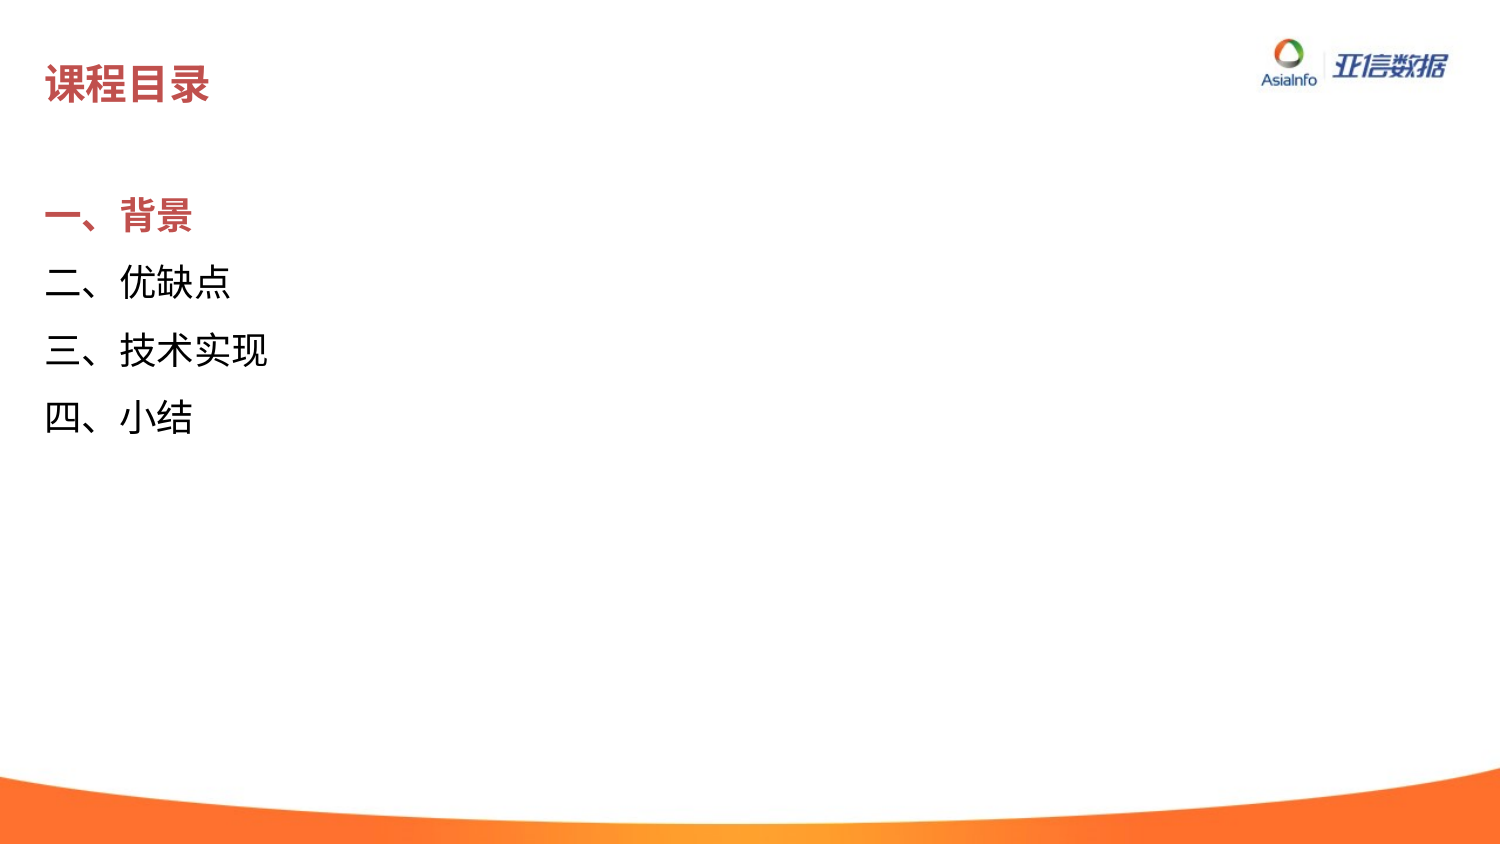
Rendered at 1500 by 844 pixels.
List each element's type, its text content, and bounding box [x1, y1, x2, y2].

picture [0, 0, 1500, 844]
title 课程目录 [29, 26, 1477, 116]
text_box 一、背景 二、优缺点 三、技术实现 四、小结 [29, 161, 963, 447]
